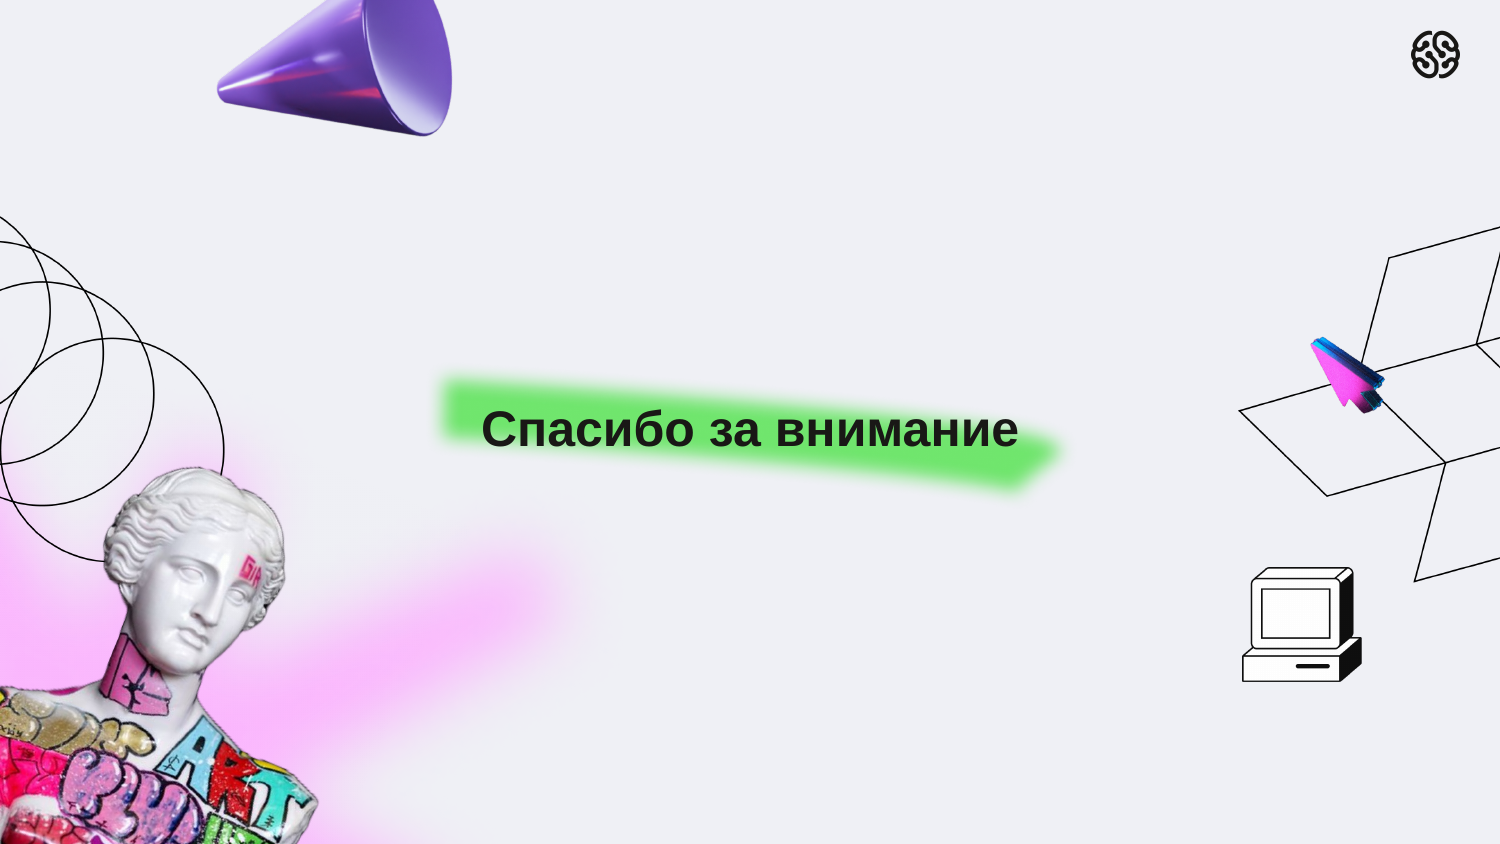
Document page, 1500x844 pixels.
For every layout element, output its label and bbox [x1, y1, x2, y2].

picture [0, 0, 1082, 844]
picture [1411, 30, 1460, 79]
picture [1233, 175, 1500, 682]
